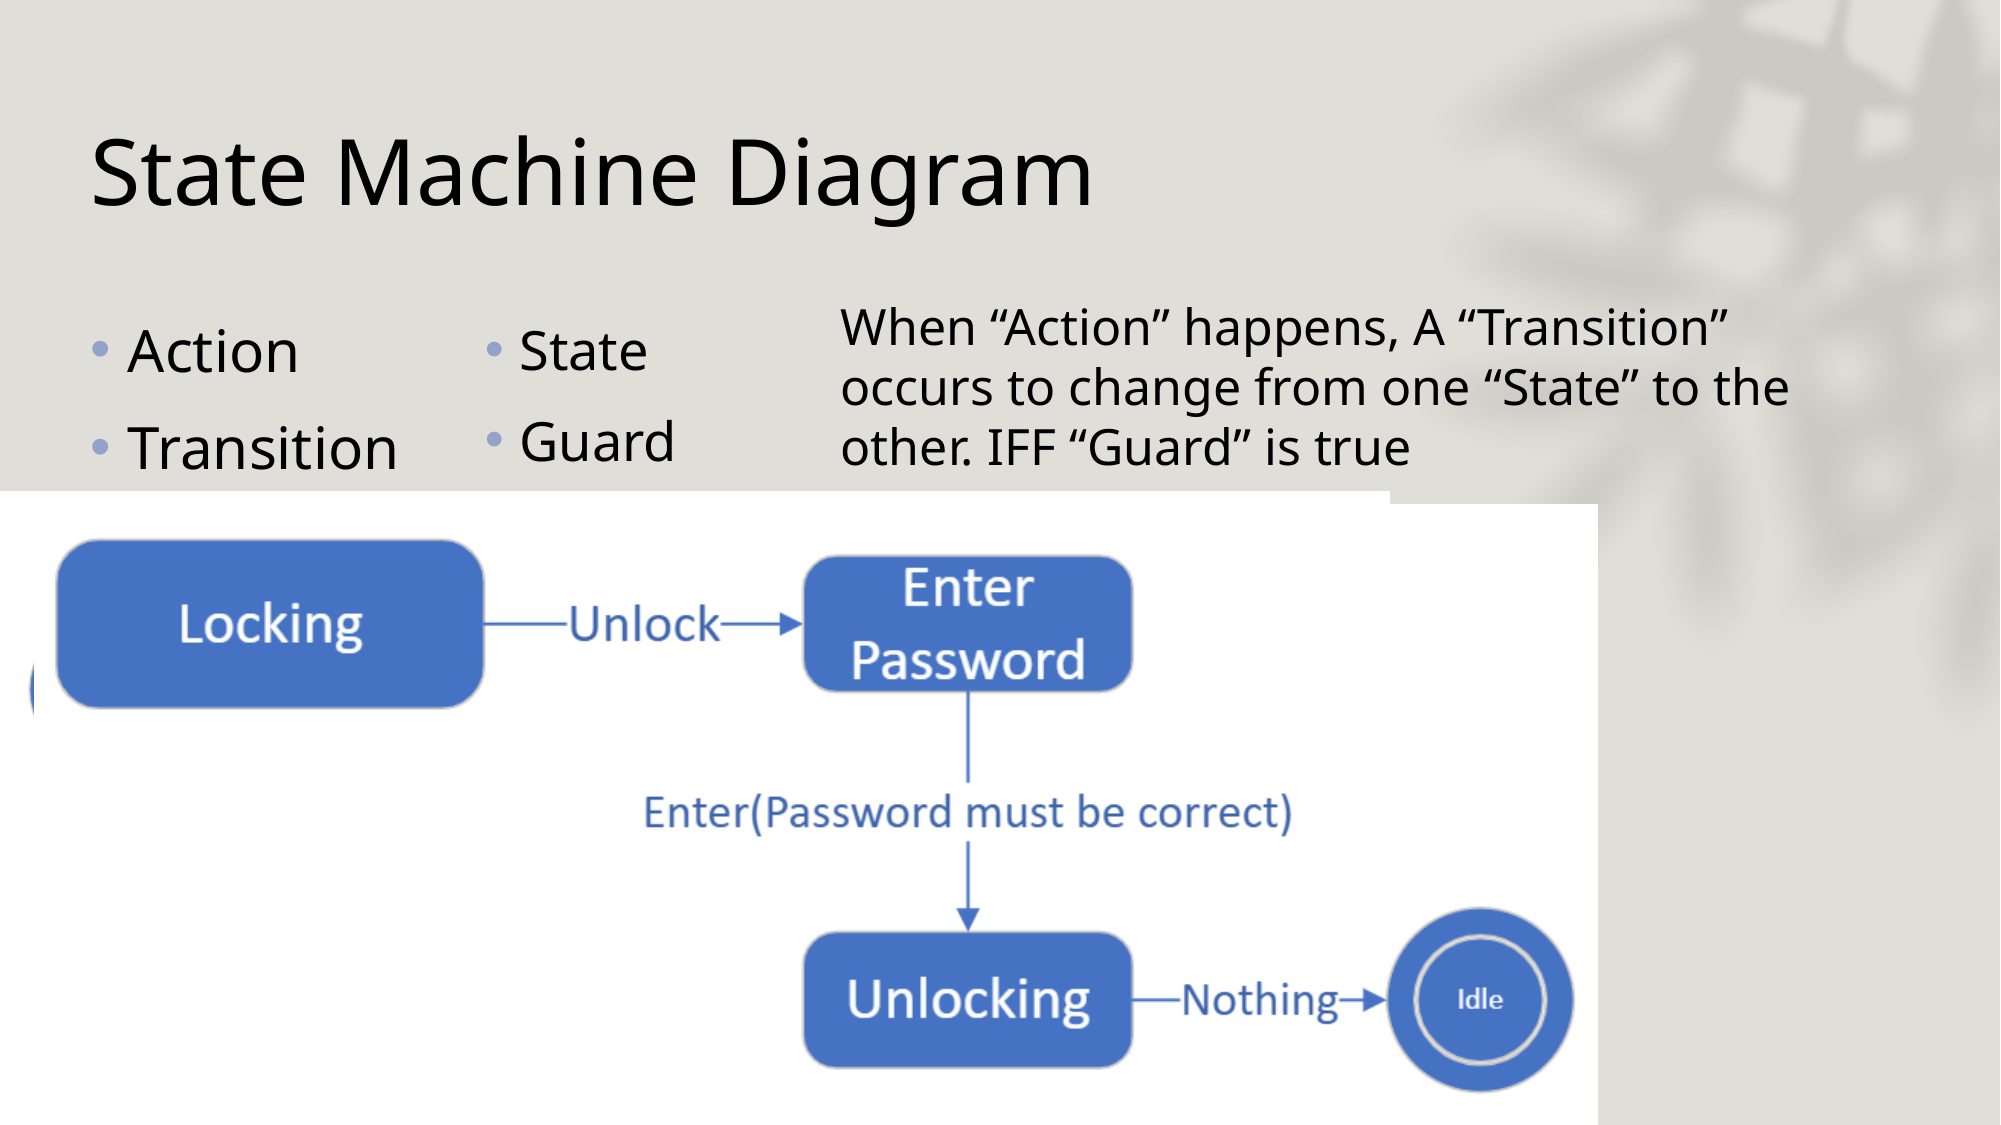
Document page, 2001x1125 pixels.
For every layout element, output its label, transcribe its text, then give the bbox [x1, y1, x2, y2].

picture [0, 491, 1598, 1125]
text_box State Guard [469, 302, 707, 491]
text_box When “Action” happens, A “Transition” occurs to change from one “State” to the other. IFF “Guard” is true [825, 287, 1848, 483]
title State Machine Diagram [75, 60, 1863, 278]
list Action Transition [75, 299, 422, 491]
